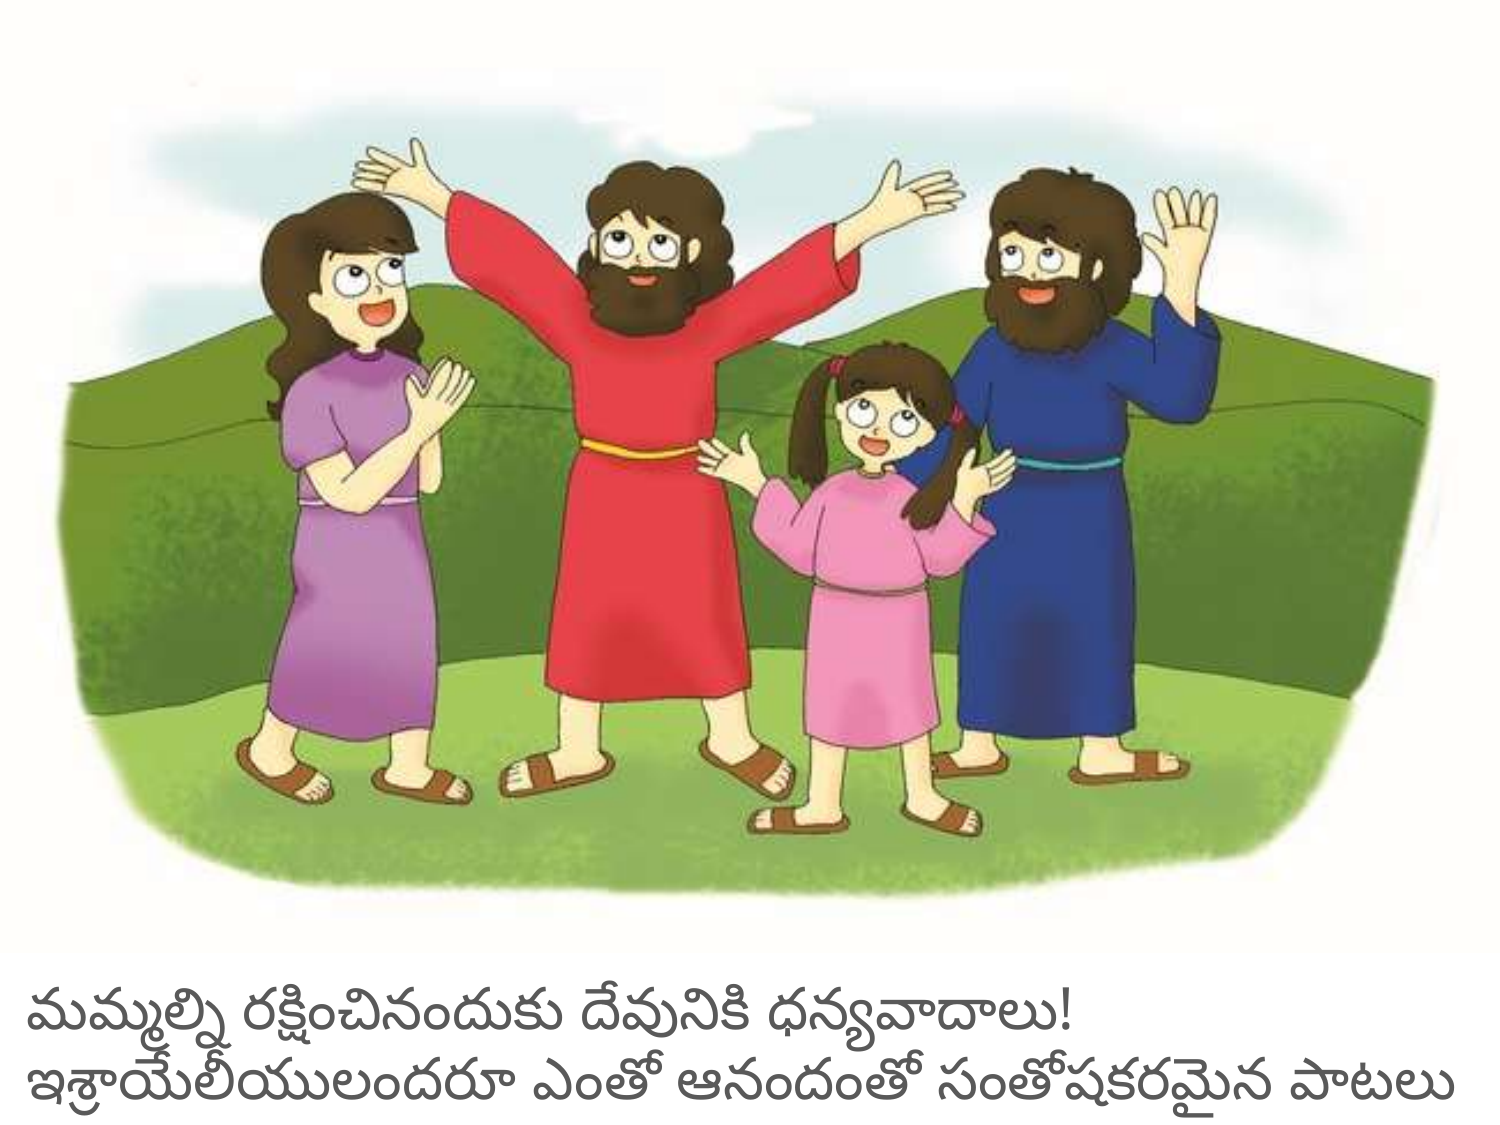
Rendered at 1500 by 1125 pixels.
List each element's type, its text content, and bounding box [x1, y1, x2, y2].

text_box మమ్మల్ని రక్షించినందుకు దేవునికి ధన్యవాదాలు! ఇశ్రాయేలీయులందరూ ఎంతో ఆనందంతో సంతోషకరమైన పాటలు పాడారు. [11, 964, 1498, 1125]
picture [0, 0, 1500, 953]
